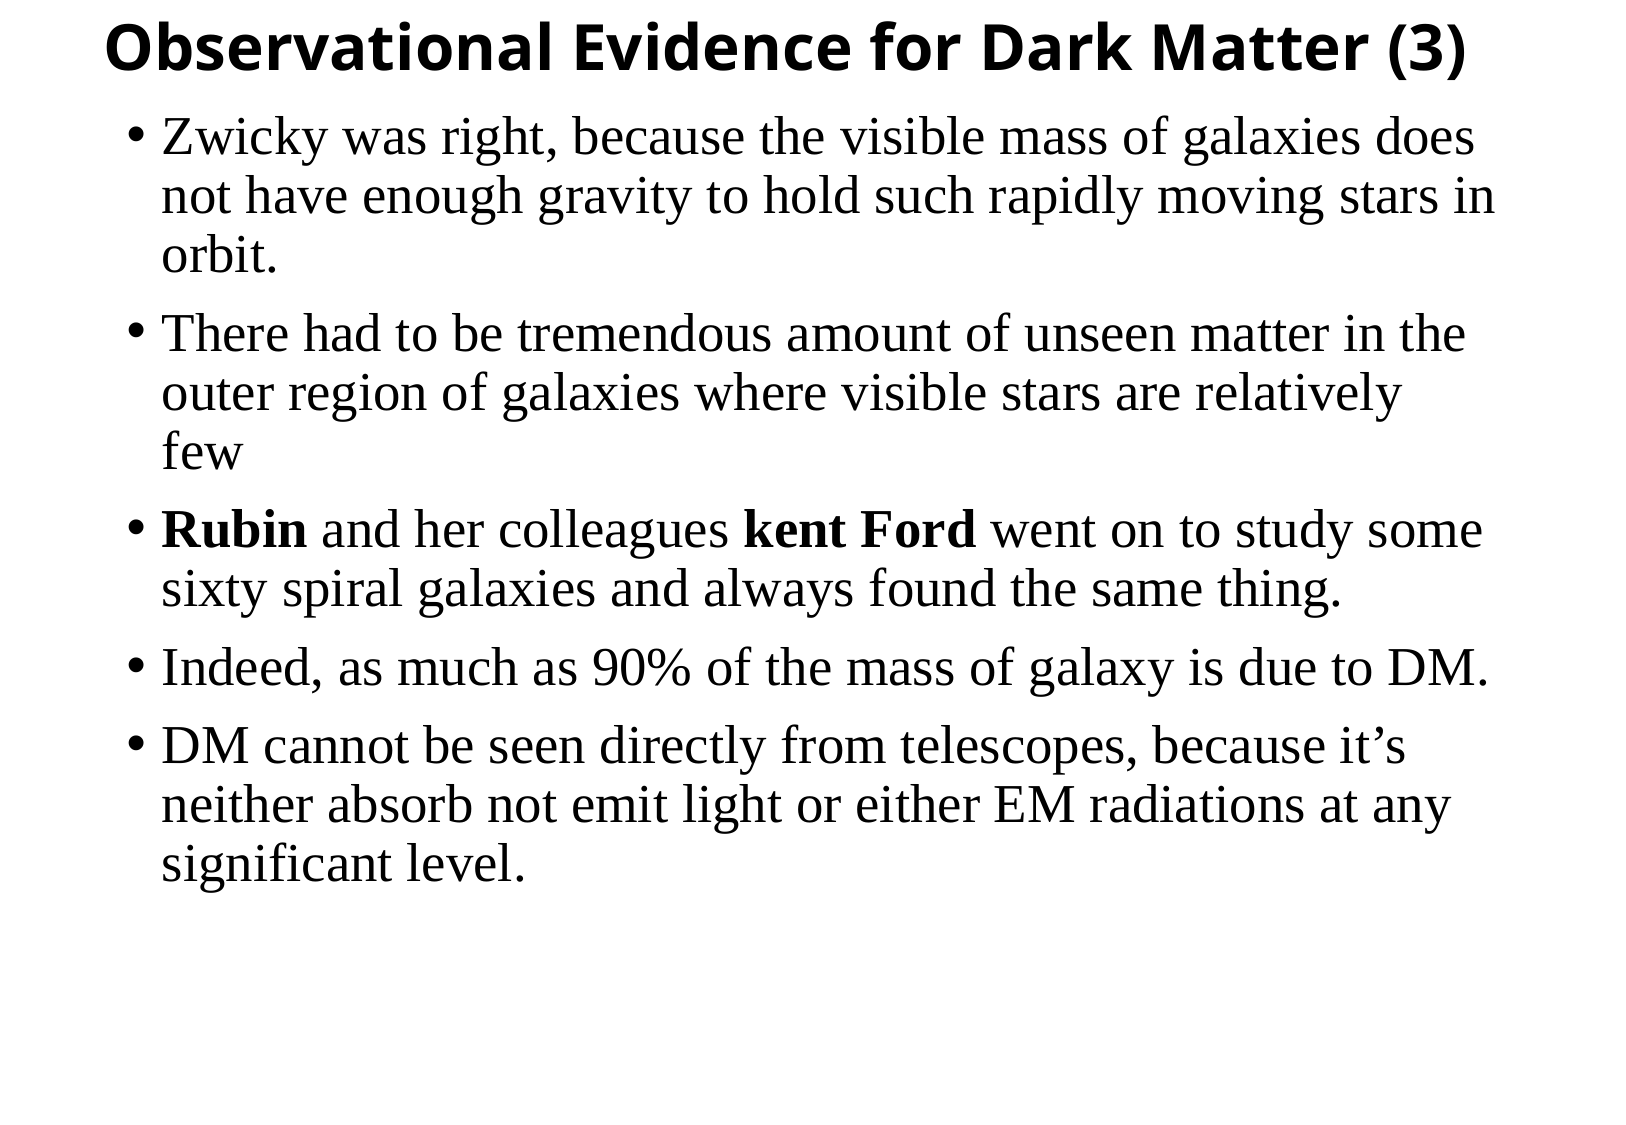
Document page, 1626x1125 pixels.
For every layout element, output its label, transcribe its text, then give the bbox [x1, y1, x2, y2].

list Zwicky was right, because the visible mass of galaxies does not have enough gravity to hold such rapidly moving stars in orbit. There had to be tremendous amount of unseen matter in the outer region of galaxies where visible stars are relatively few Rubin and her colleagues kent Ford went on to study some sixty spiral galaxies and always found the same thing. Indeed, as much as 90% of the mass of galaxy is due to DM. DM cannot be seen directly from telescopes, because it’s neither absorb not emit light or either EM radiations at any significant level. [111, 99, 1514, 1014]
title Observational Evidence for Dark Matter (3) [84, 0, 1487, 100]
